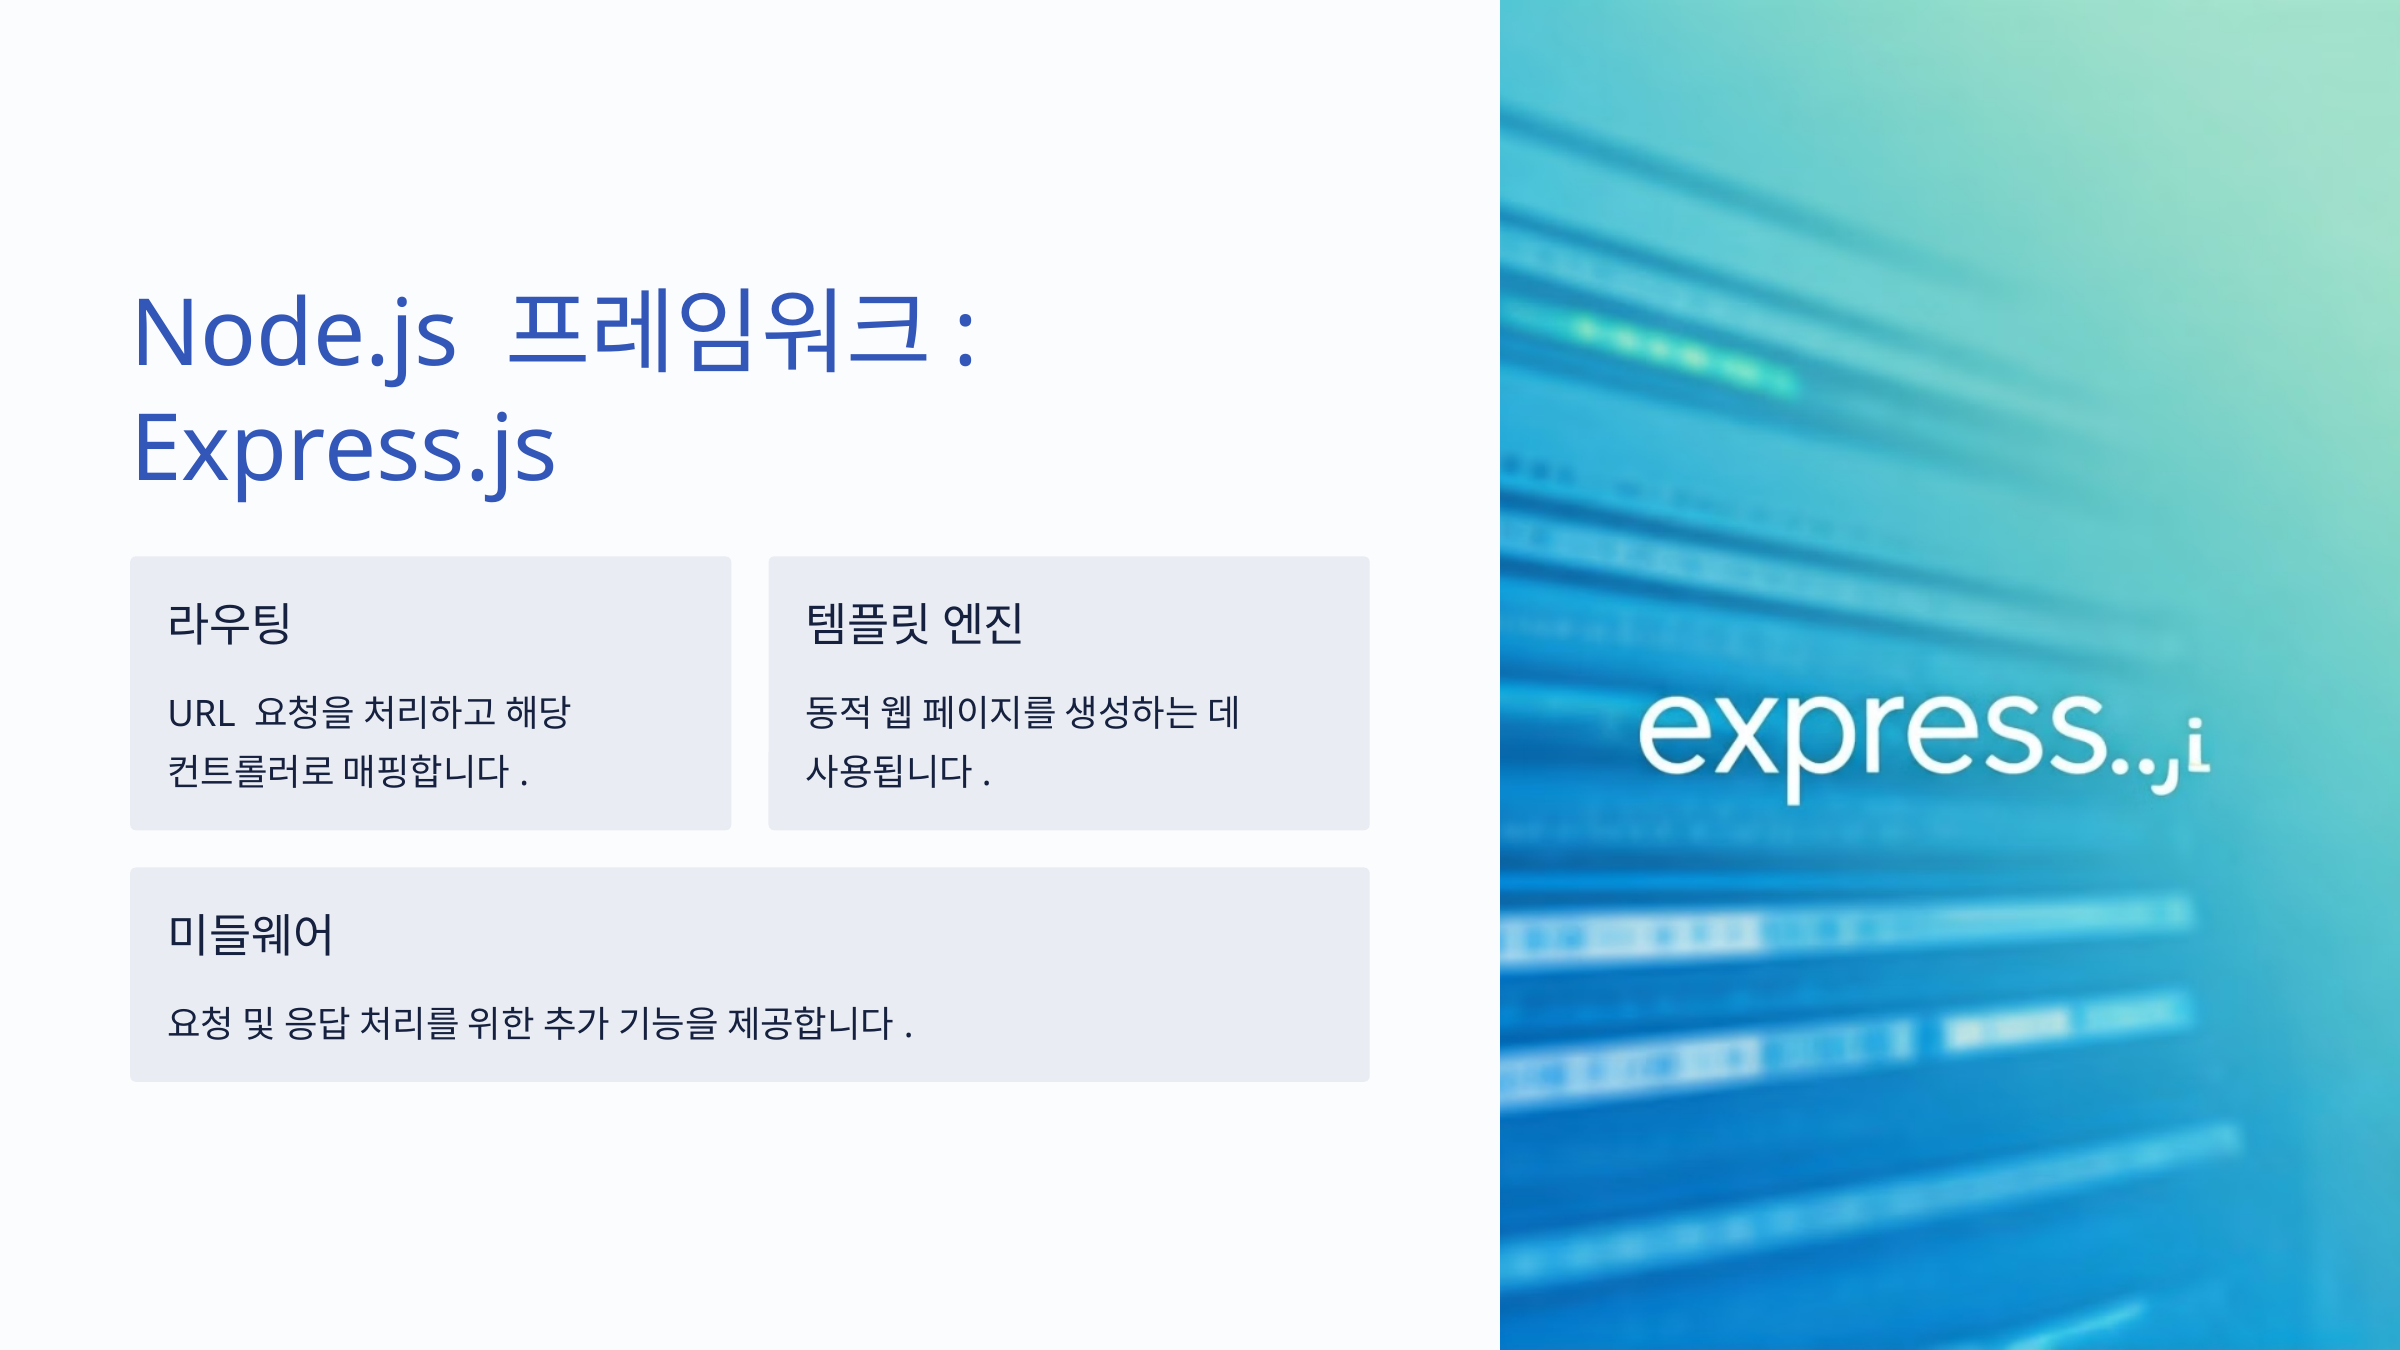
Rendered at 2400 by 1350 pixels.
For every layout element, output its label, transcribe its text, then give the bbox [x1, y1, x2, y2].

text_box 템플릿 엔진 [805, 593, 1271, 652]
text_box [768, 556, 1370, 831]
text_box 요청 및 응답 처리를 위한 추가 기능을 제공합니다. [167, 985, 1333, 1045]
text_box 라우팅 [167, 593, 633, 652]
picture [1499, 0, 2400, 1350]
text_box URL 요청을 처리하고 해당 컨트롤러로 매핑합니다. [167, 673, 695, 793]
text_box 동적 웹 페이지를 생성하는 데 사용됩니다. [805, 673, 1333, 793]
text_box [130, 556, 732, 831]
text_box Node.js 프레임워크: Express.js [130, 267, 1370, 501]
text_box 미들웨어 [167, 904, 633, 963]
text_box [130, 867, 1370, 1082]
